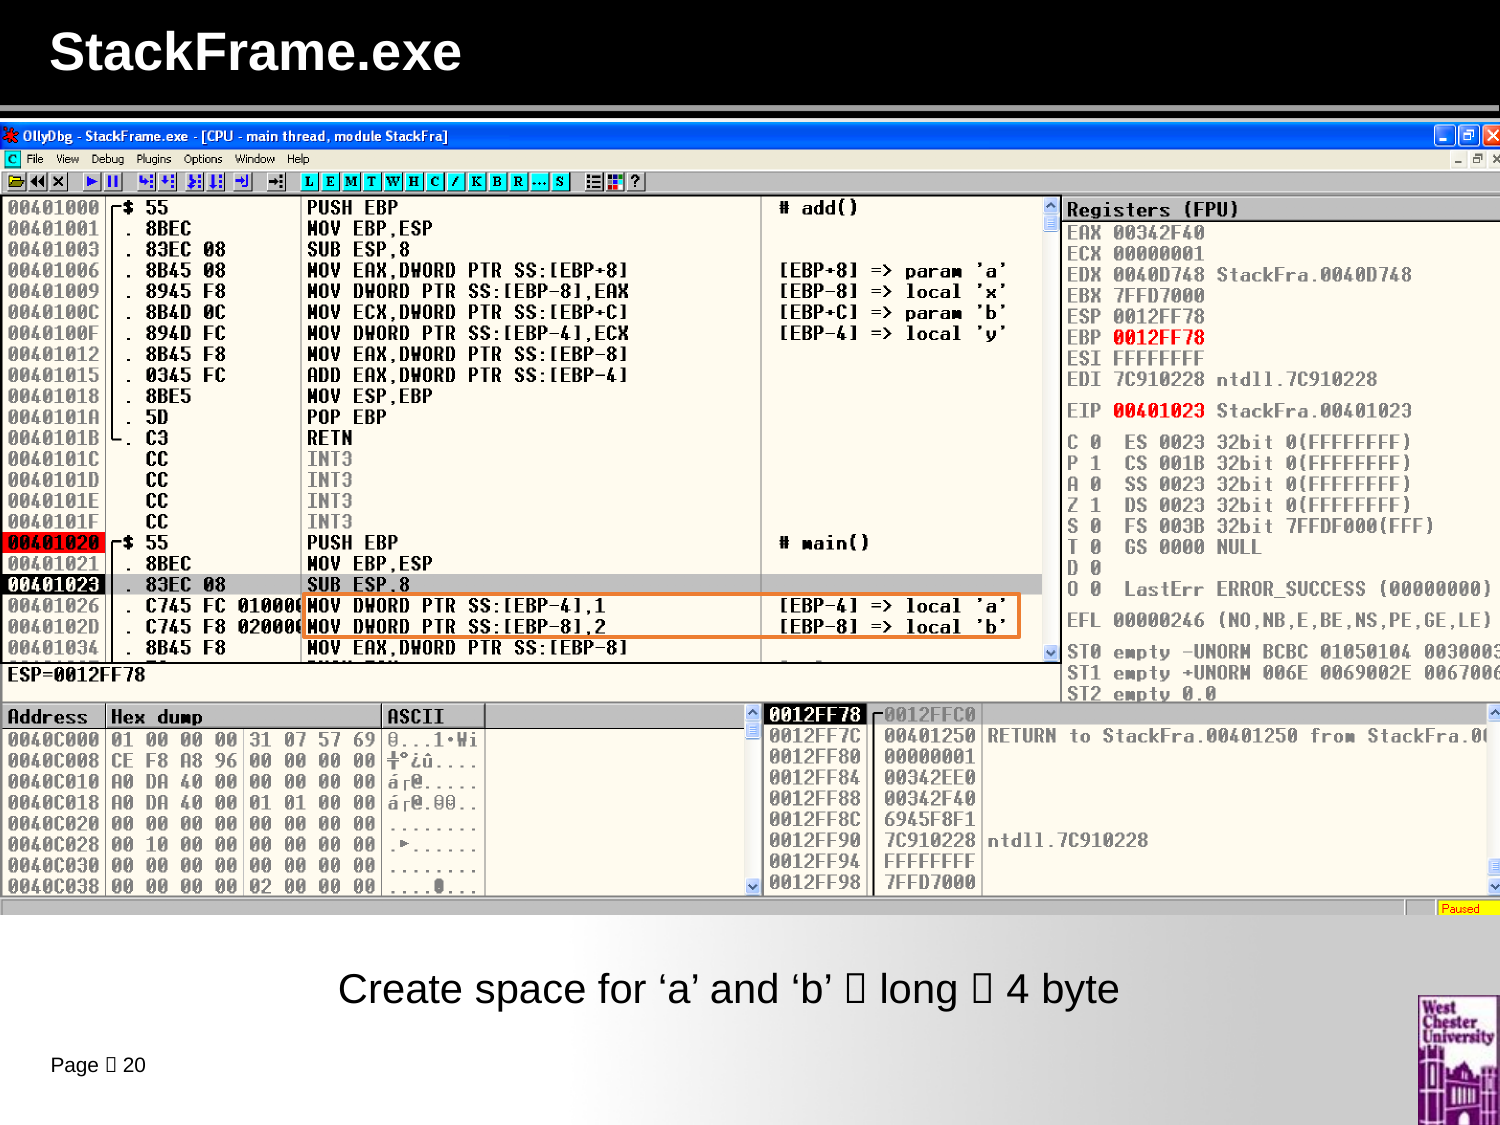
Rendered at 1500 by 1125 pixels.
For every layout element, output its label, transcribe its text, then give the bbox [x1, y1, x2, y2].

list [0, 122, 1500, 915]
picture [0, 0, 1500, 122]
picture [0, 915, 1500, 1125]
title StackFrame.exe [49, 16, 1447, 121]
text_box Create space for ‘a’ and ‘b’  long  4 byte [323, 954, 1136, 1020]
